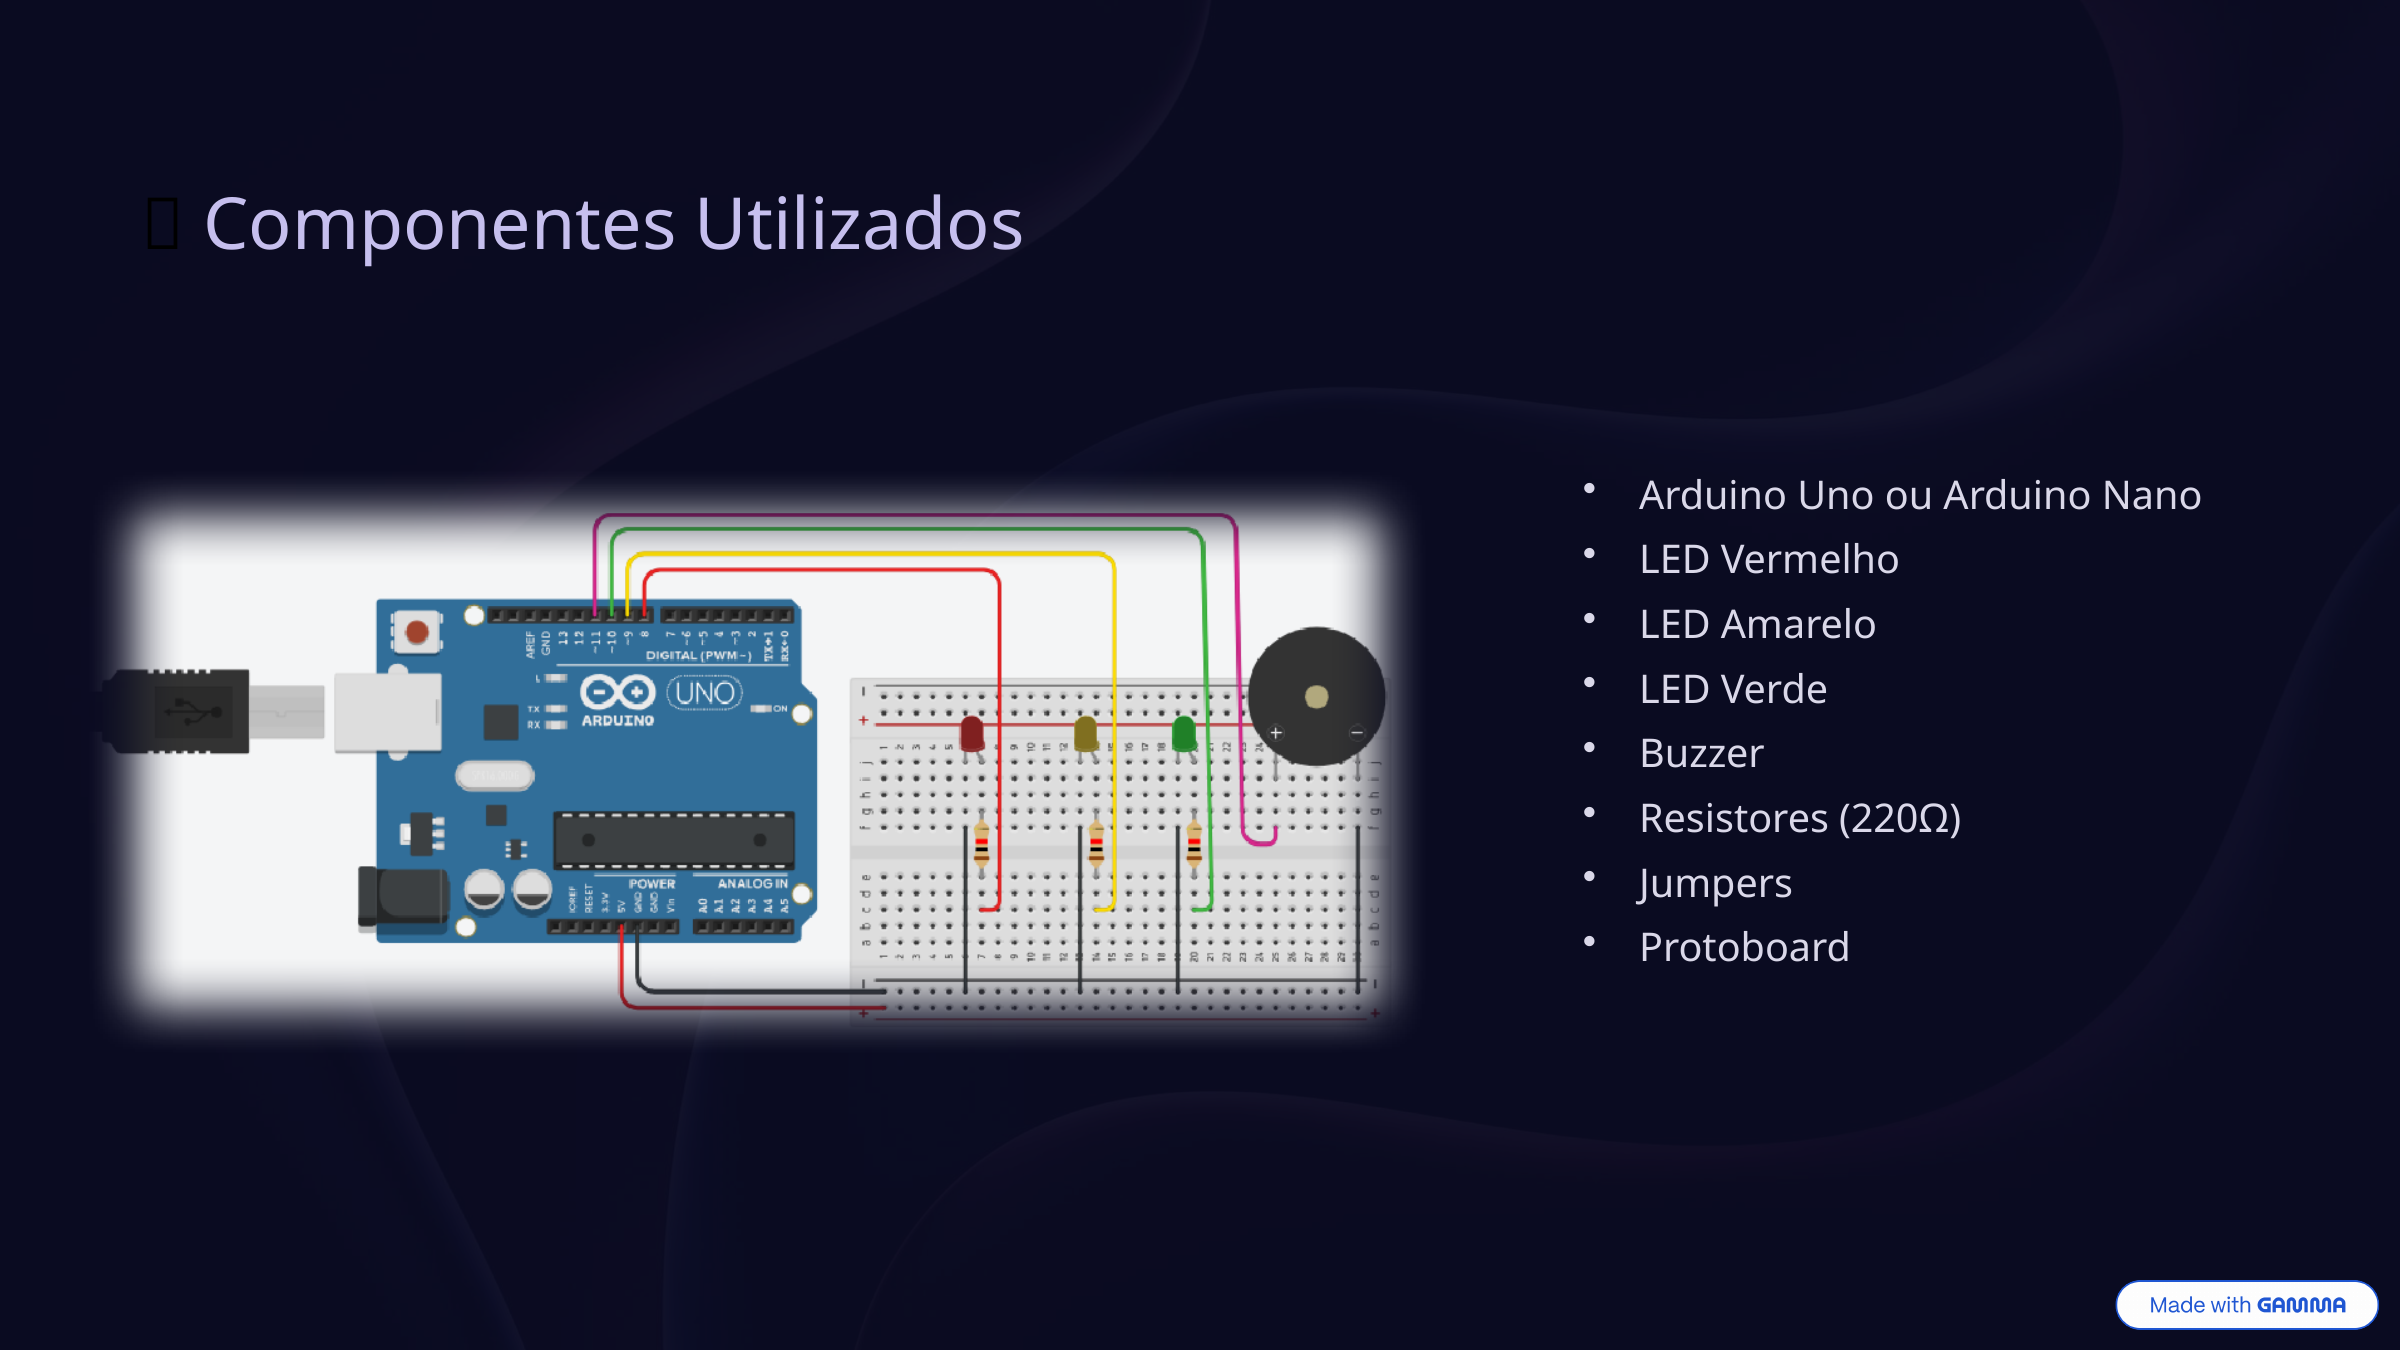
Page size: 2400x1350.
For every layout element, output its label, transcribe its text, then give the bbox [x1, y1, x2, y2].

picture [2106, 1271, 2389, 1339]
picture [86, 468, 1428, 1055]
text_box 🧰 Componentes Utilizados [141, 174, 1111, 264]
text_box Arduino Uno ou Arduino Nano LED Vermelho LED Amarelo LED Verde Buzzer Resistores (220Ω) Jumpers Protoboard [1582, 452, 2260, 1071]
